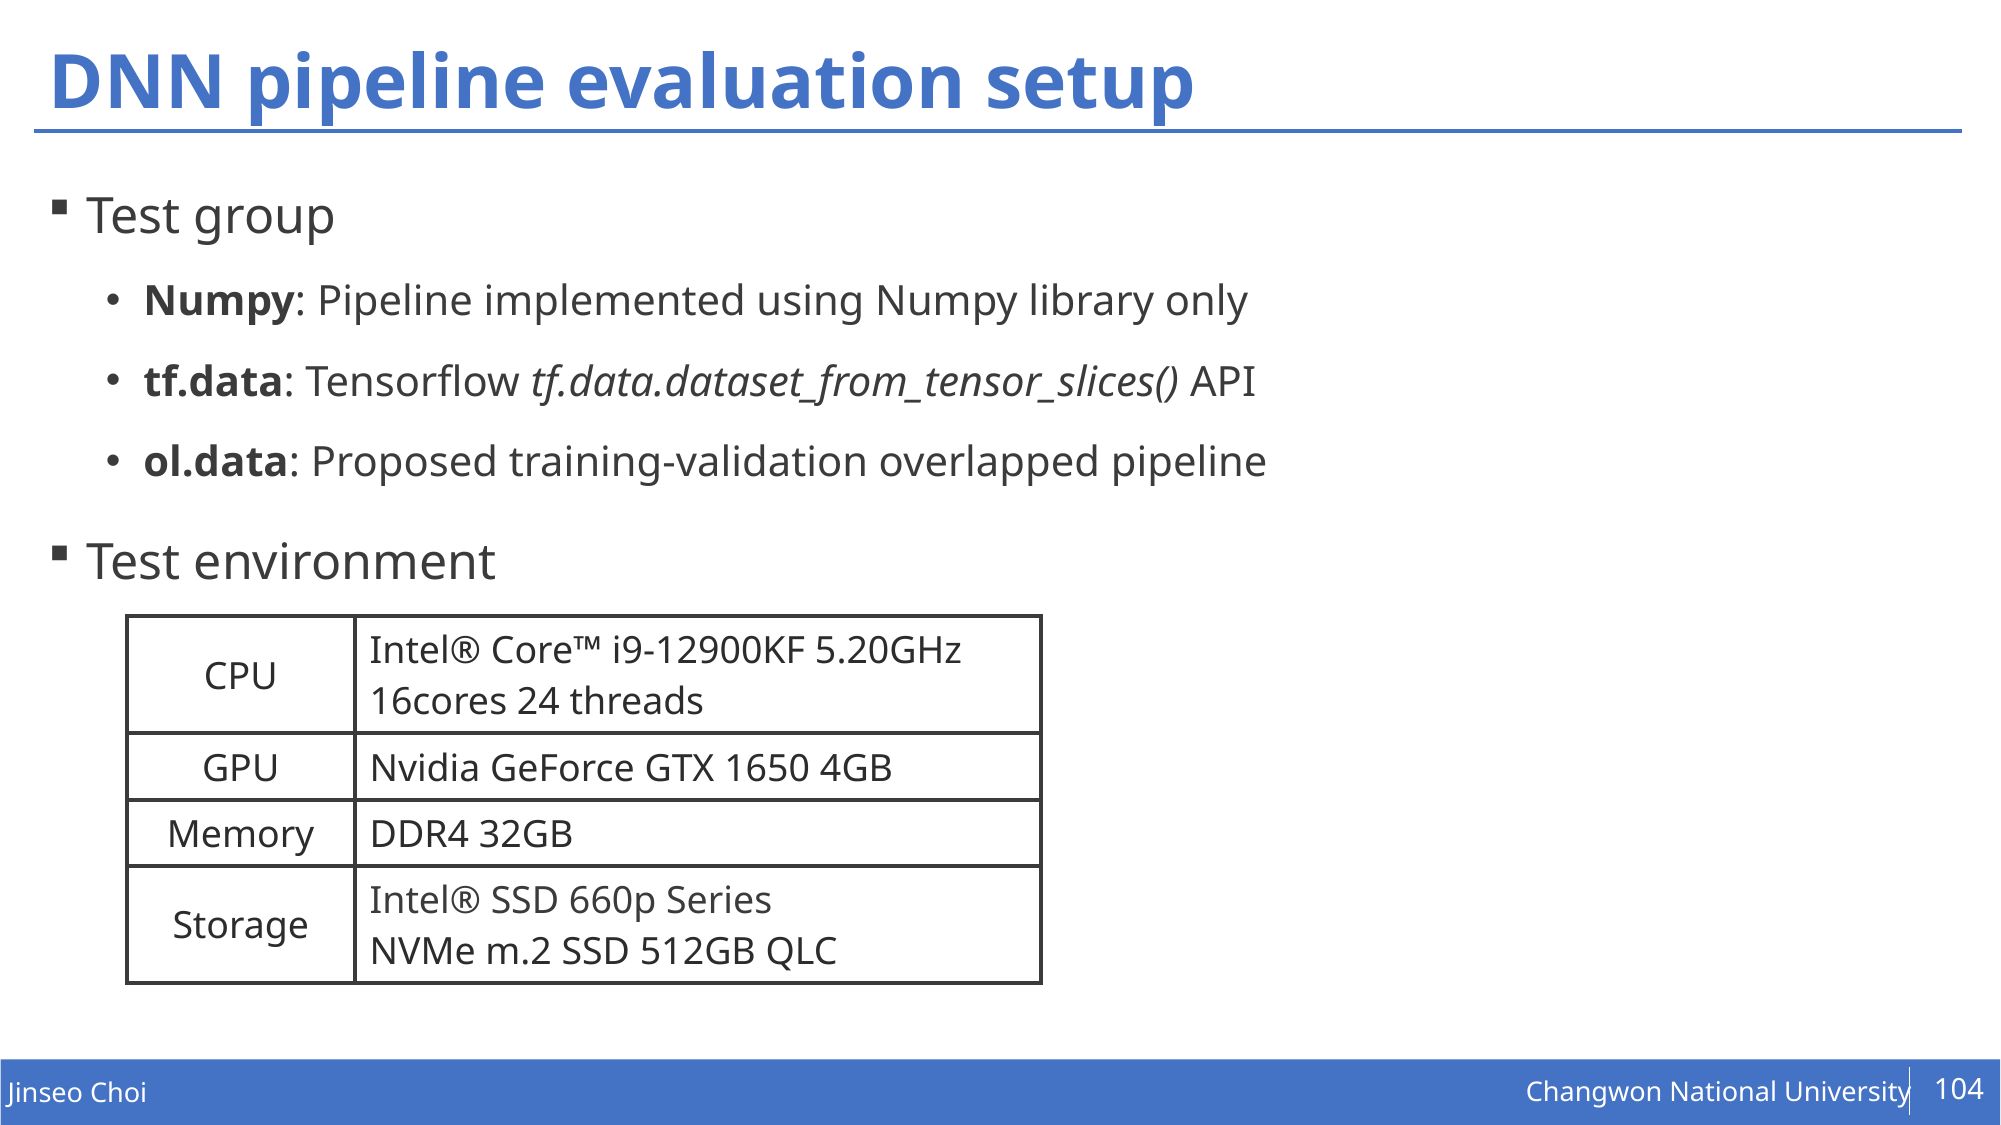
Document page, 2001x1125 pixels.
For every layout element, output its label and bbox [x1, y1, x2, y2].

table_cell [357, 868, 1039, 981]
table_cell [129, 868, 353, 981]
table_header [129, 618, 353, 731]
list [33, 152, 1963, 997]
table_cell [129, 802, 353, 864]
title [33, 27, 1963, 143]
slide_number [1922, 1060, 1996, 1121]
table_cell [357, 735, 1039, 798]
table_header [357, 618, 1039, 731]
table_cell [357, 802, 1039, 864]
table_cell [129, 735, 353, 798]
